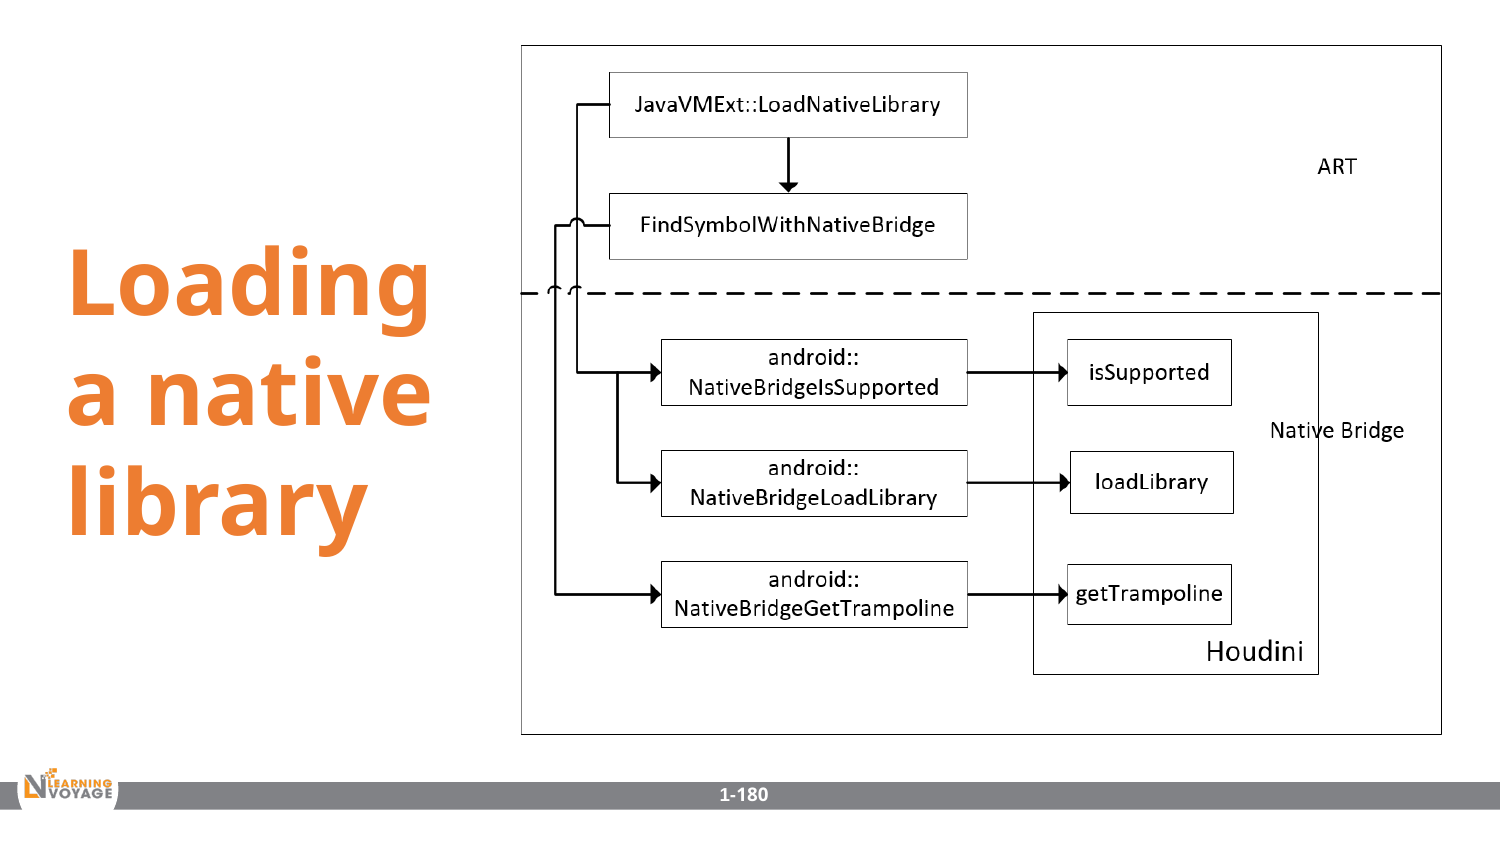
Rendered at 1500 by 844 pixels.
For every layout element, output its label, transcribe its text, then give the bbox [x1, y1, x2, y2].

slide_number 1-180 [692, 770, 784, 821]
text_box Loading a native library [49, 330, 487, 447]
picture [0, 706, 144, 844]
picture [513, 37, 1450, 740]
